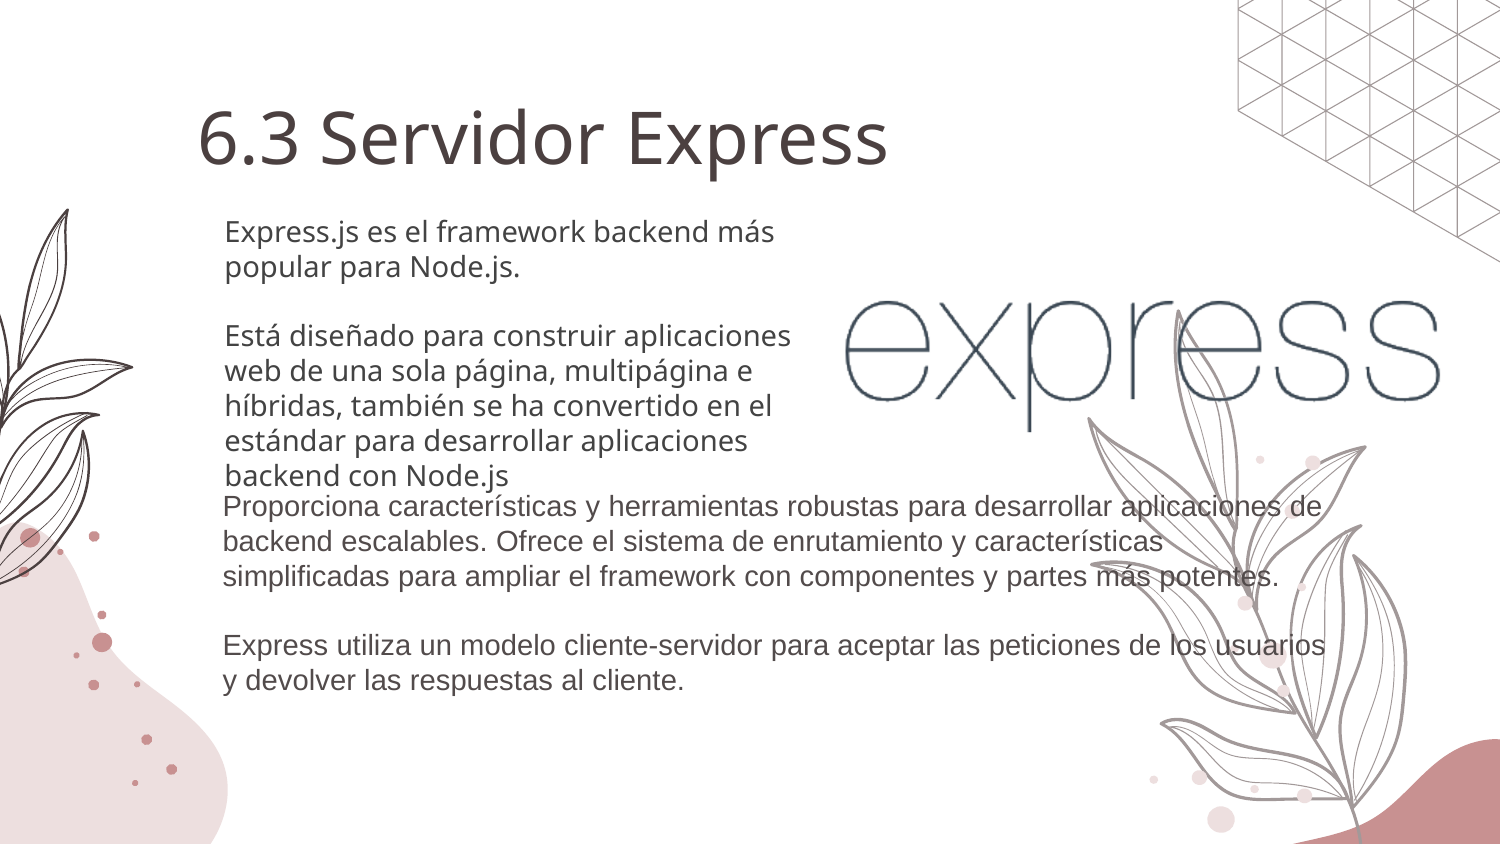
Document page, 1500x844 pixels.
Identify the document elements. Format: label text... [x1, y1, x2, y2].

text_box Proporciona características y herramientas robustas para desarrollar aplicaciones de backend escalables. Ofrece el sistema de enrutamiento y características simplificadas para ampliar el framework con componentes y partes más potentes. Express utiliza un modelo cliente-servidor para aceptar las peticiones de los usuarios y devolver las respuestas al cliente. [182, 479, 1346, 704]
picture [797, 243, 1500, 465]
title 6.3 Servidor Express [182, 88, 1346, 183]
list Express.js es el framework backend más popular para Node.js. Está diseñado para construir aplicaciones web de una sola página, multipágina e híbridas, también se ha convertido en el estándar para desarrollar aplicaciones backend con Node.js [184, 197, 835, 479]
